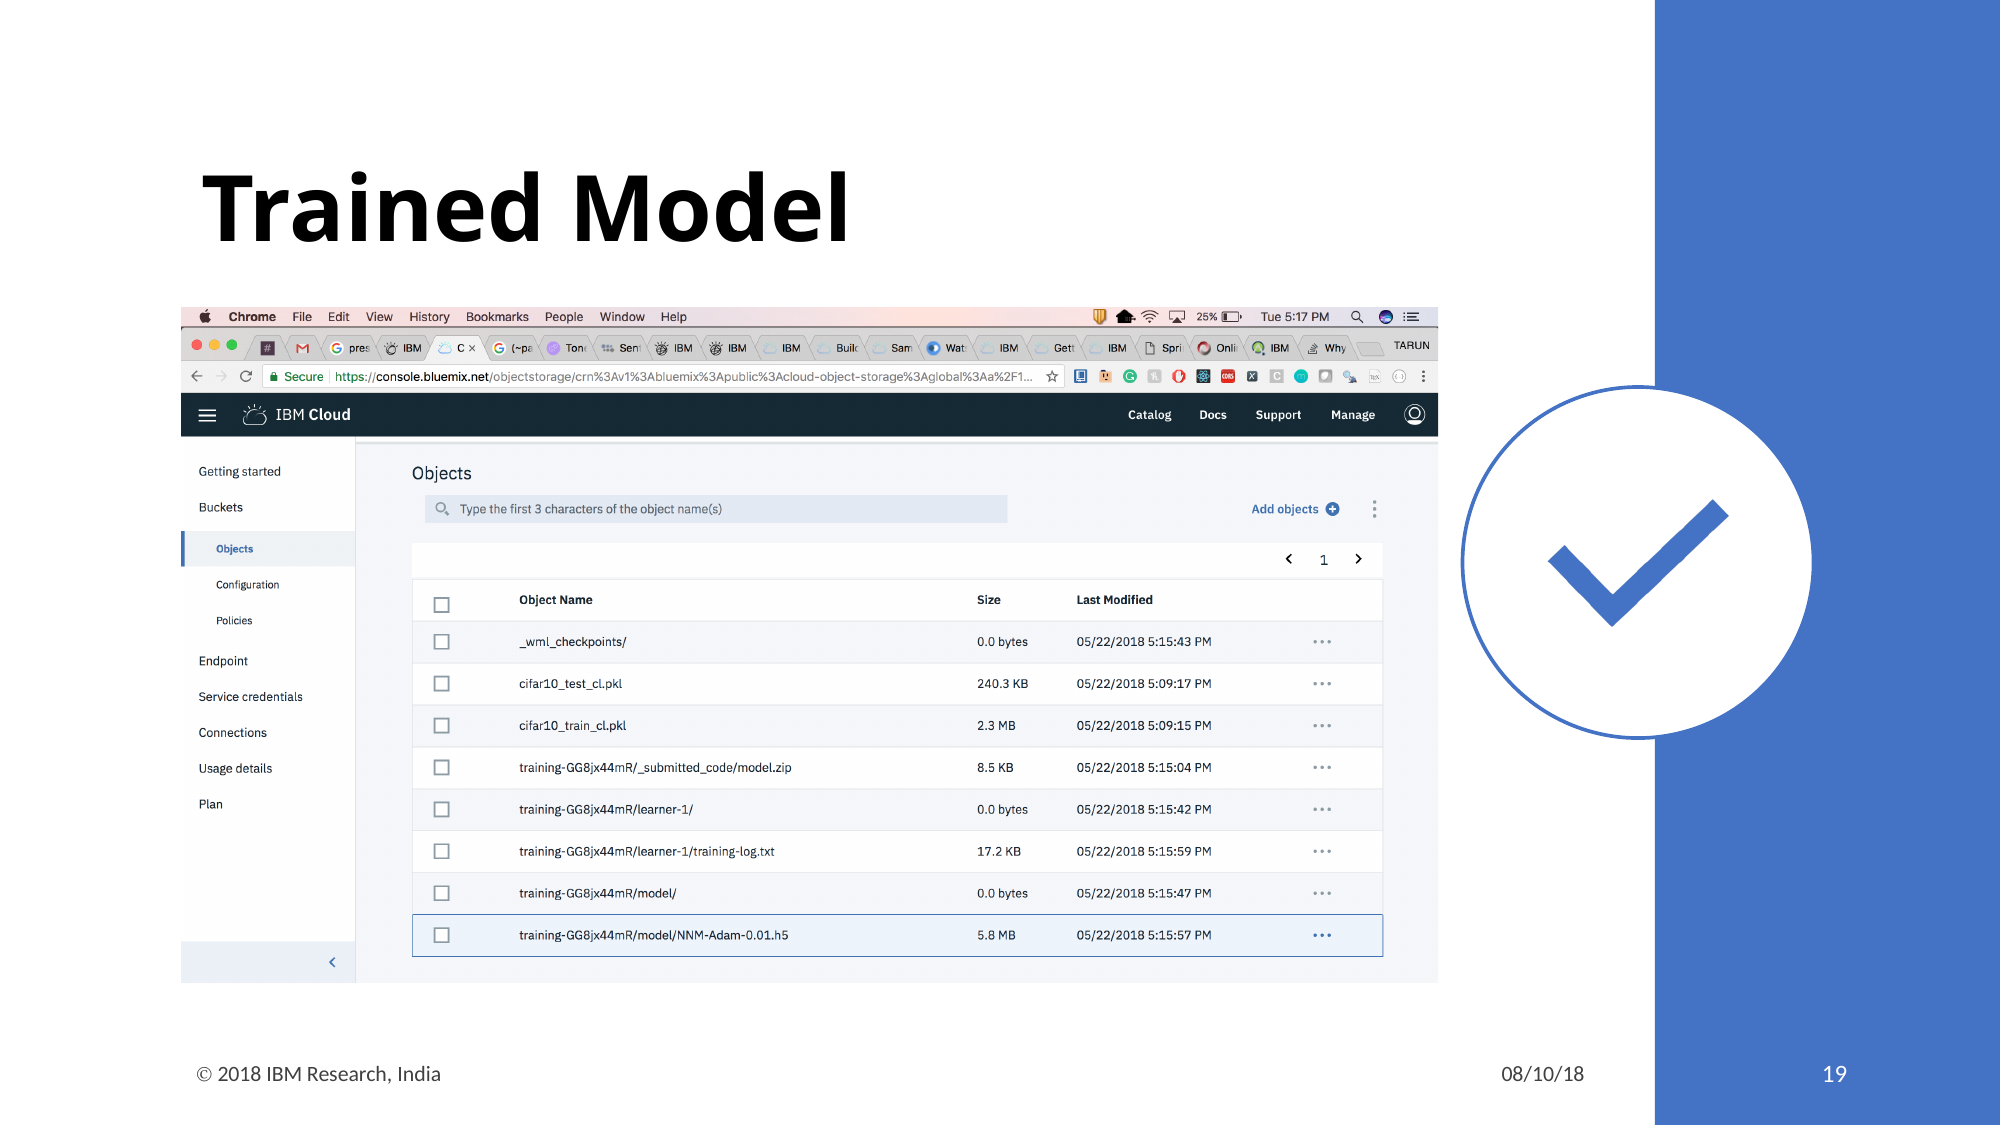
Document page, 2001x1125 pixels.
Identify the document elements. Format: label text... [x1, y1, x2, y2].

picture [180, 307, 1439, 983]
text_box 08/10/18 [1149, 1042, 1600, 1103]
text_box 19 [1696, 1042, 1863, 1103]
text_box [1461, 385, 1815, 740]
title Trained Model [186, 102, 1655, 321]
picture [1544, 468, 1732, 657]
footer Ⓒ 2018 IBM Research, India [181, 1042, 984, 1103]
text_box [1654, 0, 2000, 1125]
